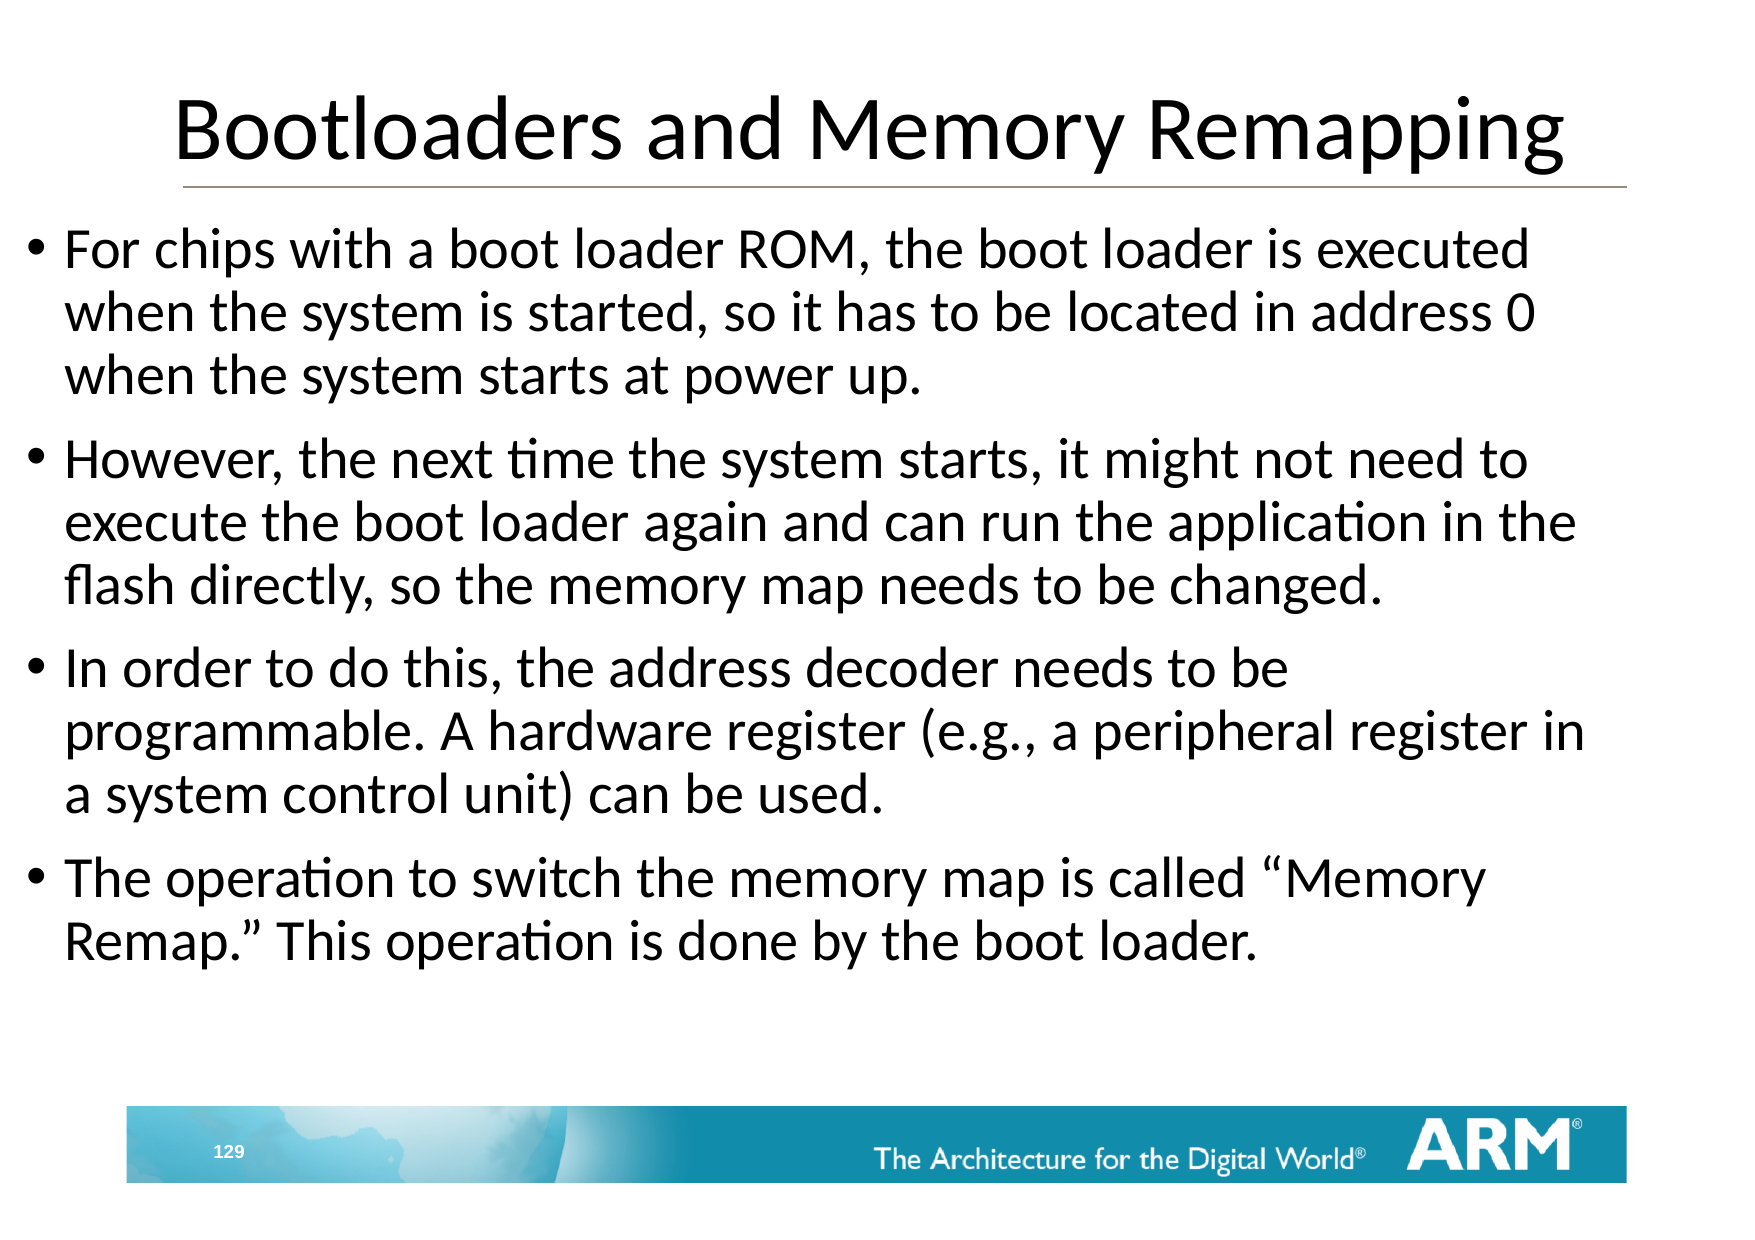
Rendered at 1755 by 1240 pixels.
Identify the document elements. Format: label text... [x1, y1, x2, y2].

slide_number 129 [198, 1139, 287, 1187]
picture [126, 1106, 1627, 1183]
title Bootloaders and Memory Remapping [173, 80, 1581, 172]
list For chips with a boot loader ROM, the boot loader is executed when the system is started, so it has to be located in address 0 when the system starts at power up. However, the next time the system starts, it might not need to execute the boot loader again and can run the application in the flash directly, so the memory map needs to be changed. In order to do this, the address decoder needs to be programmable. A hardware register (e.g., a peripheral register in a system control unit) can be used. The operation to switch the memory map is called “Memory Remap.” This operation is done by the boot loader. [26, 218, 1612, 492]
